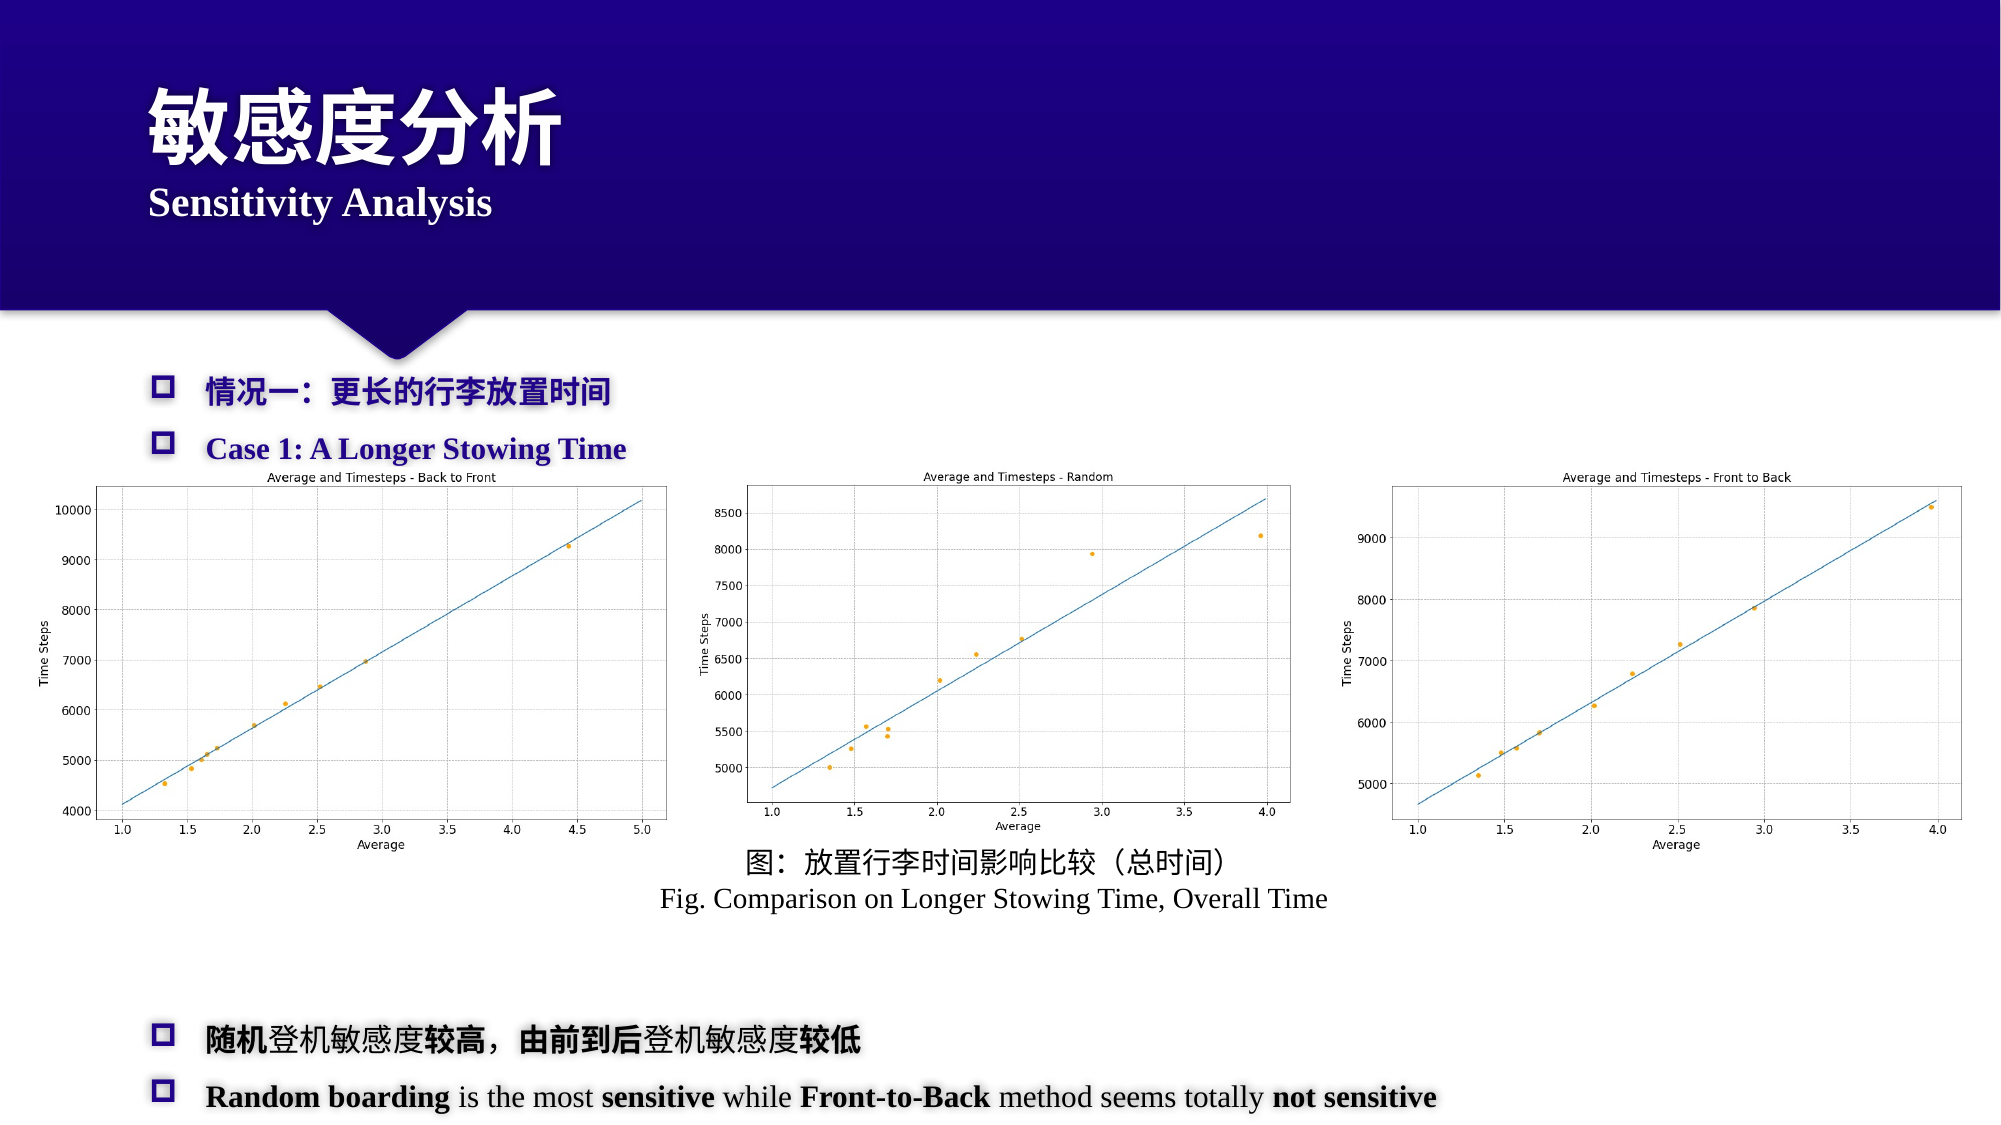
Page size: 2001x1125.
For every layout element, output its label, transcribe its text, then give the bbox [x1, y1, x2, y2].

title 敏感度分析 Sensitivity Analysis [132, 73, 1868, 233]
picture [694, 467, 1294, 838]
list 情况一：更长的行李放置时间 Case 1: A Longer Stowing Time 随机登机敏感度较高，由前到后登机敏感度较低 Random boarding is the most sensitive while Front-to-Back method seems totally not sensitive [134, 864, 1866, 1066]
text_box 图：放置行李时间影响比较（总时间） Fig. Comparison on Longer Stowing Time, Overall Time [601, 836, 1388, 922]
picture [33, 467, 671, 856]
picture [1336, 467, 1967, 856]
list 情况一：更长的行李放置时间 Case 1: A Longer Stowing Time 随机登机敏感度较高，由前到后登机敏感度较低 Random boarding is the most sensitive while Front-to-Back method seems totally not sensitive [134, 364, 1866, 836]
